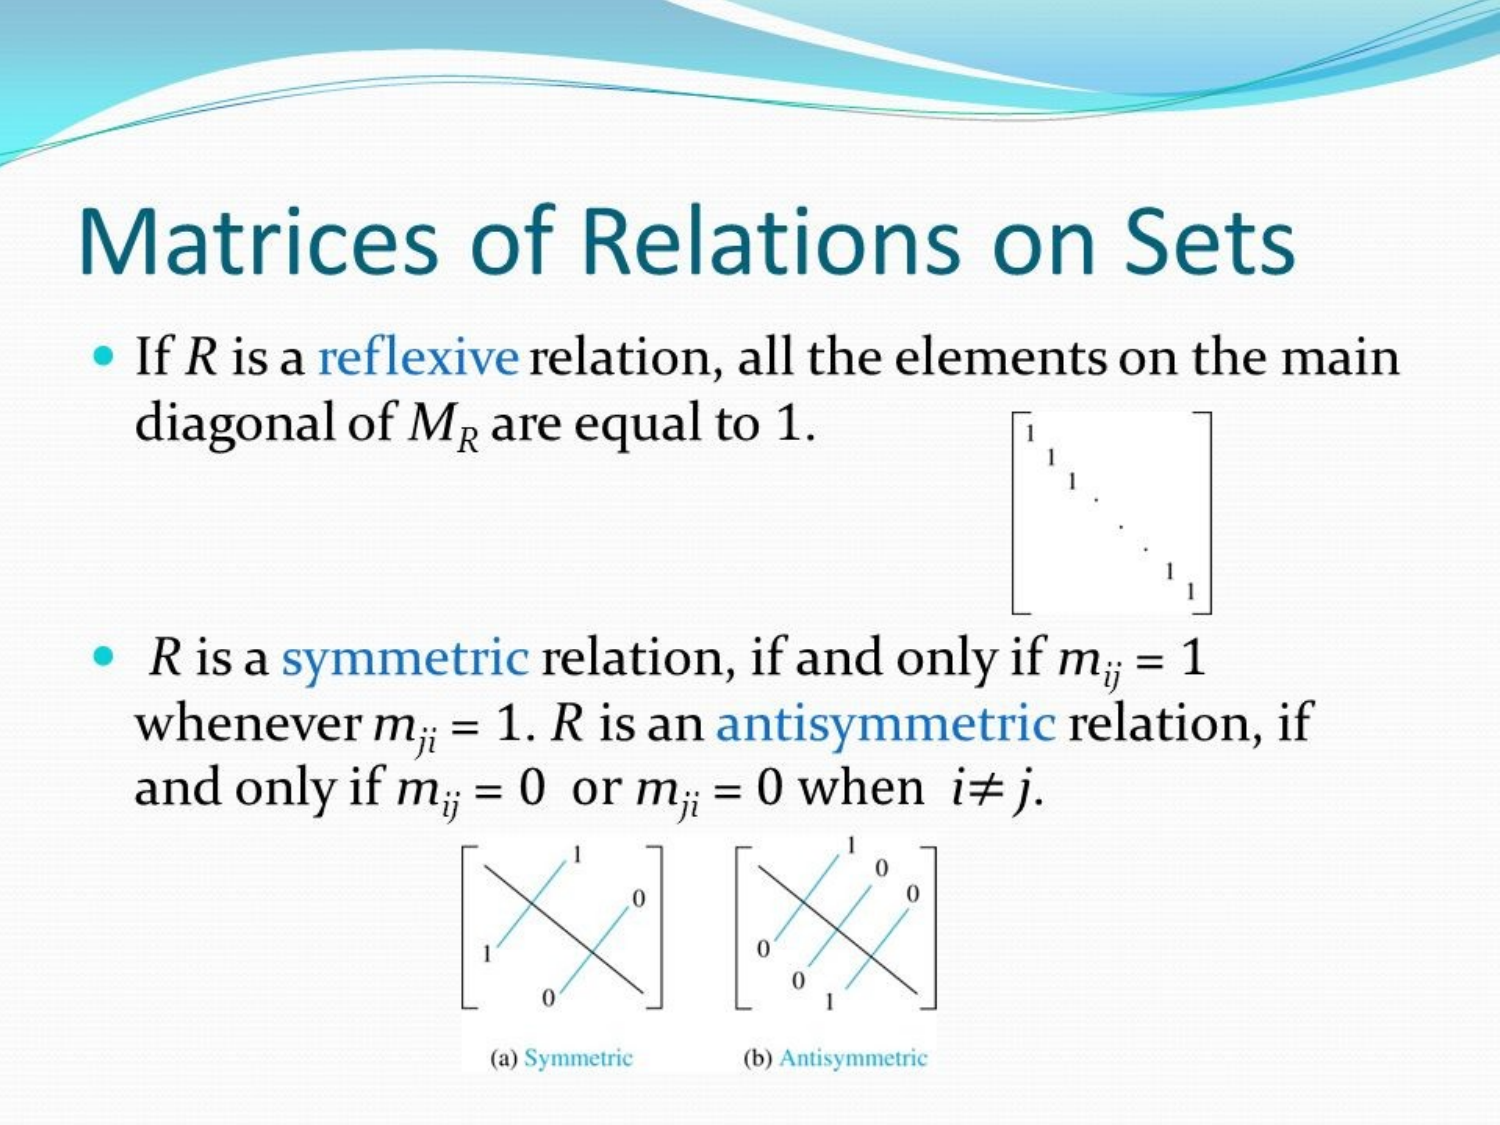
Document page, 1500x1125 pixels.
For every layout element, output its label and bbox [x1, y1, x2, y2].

text_box [0, 0, 1500, 1125]
